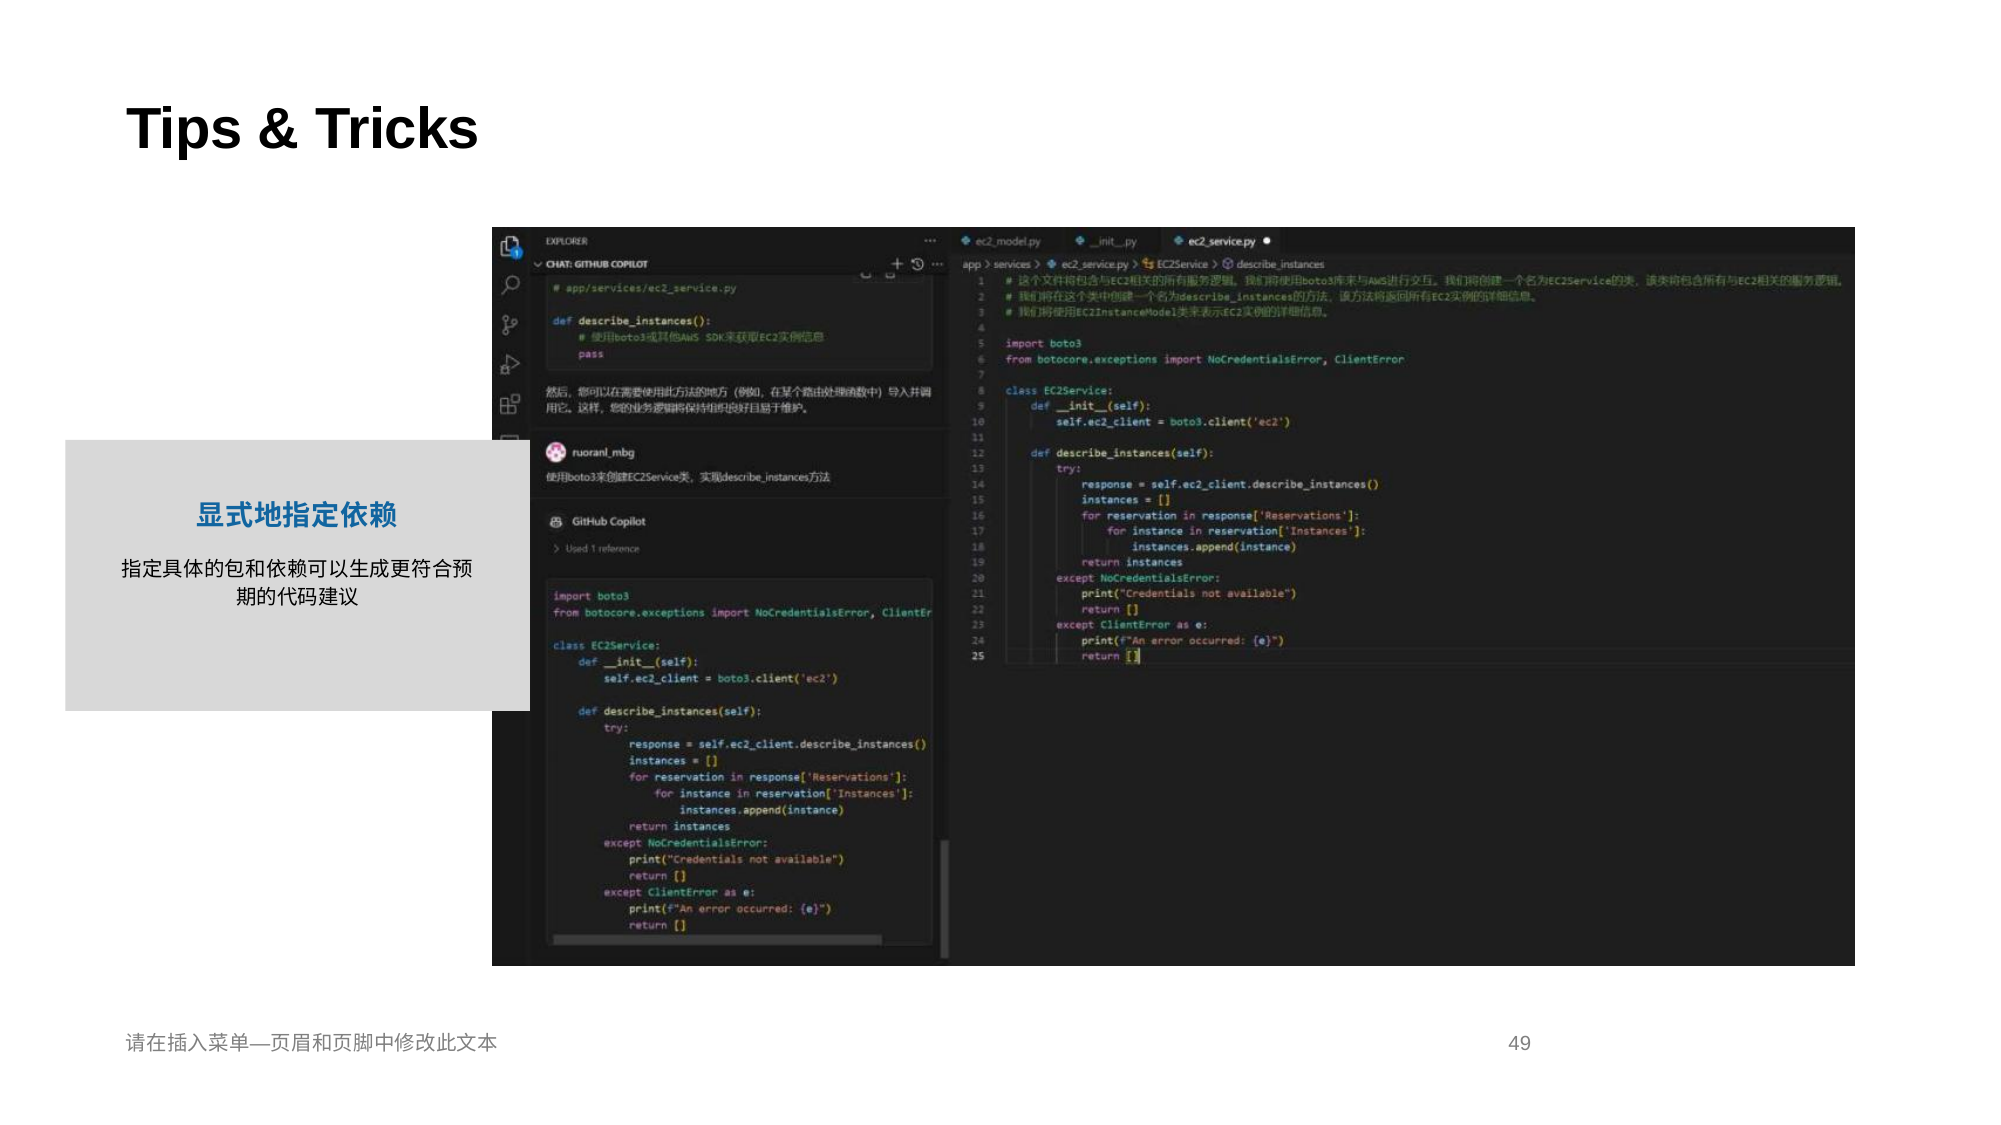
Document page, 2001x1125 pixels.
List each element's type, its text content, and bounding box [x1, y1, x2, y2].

text_box Tips & Tricks [124, 100, 487, 161]
text_box 请在插入菜单—页眉和页脚中修改此文本 49 [124, 1025, 1877, 1055]
picture [492, 227, 1855, 966]
text_box 显式地指定依赖 指定具体的包和依赖可以生成更符合预 期的代码建议 [65, 439, 492, 711]
